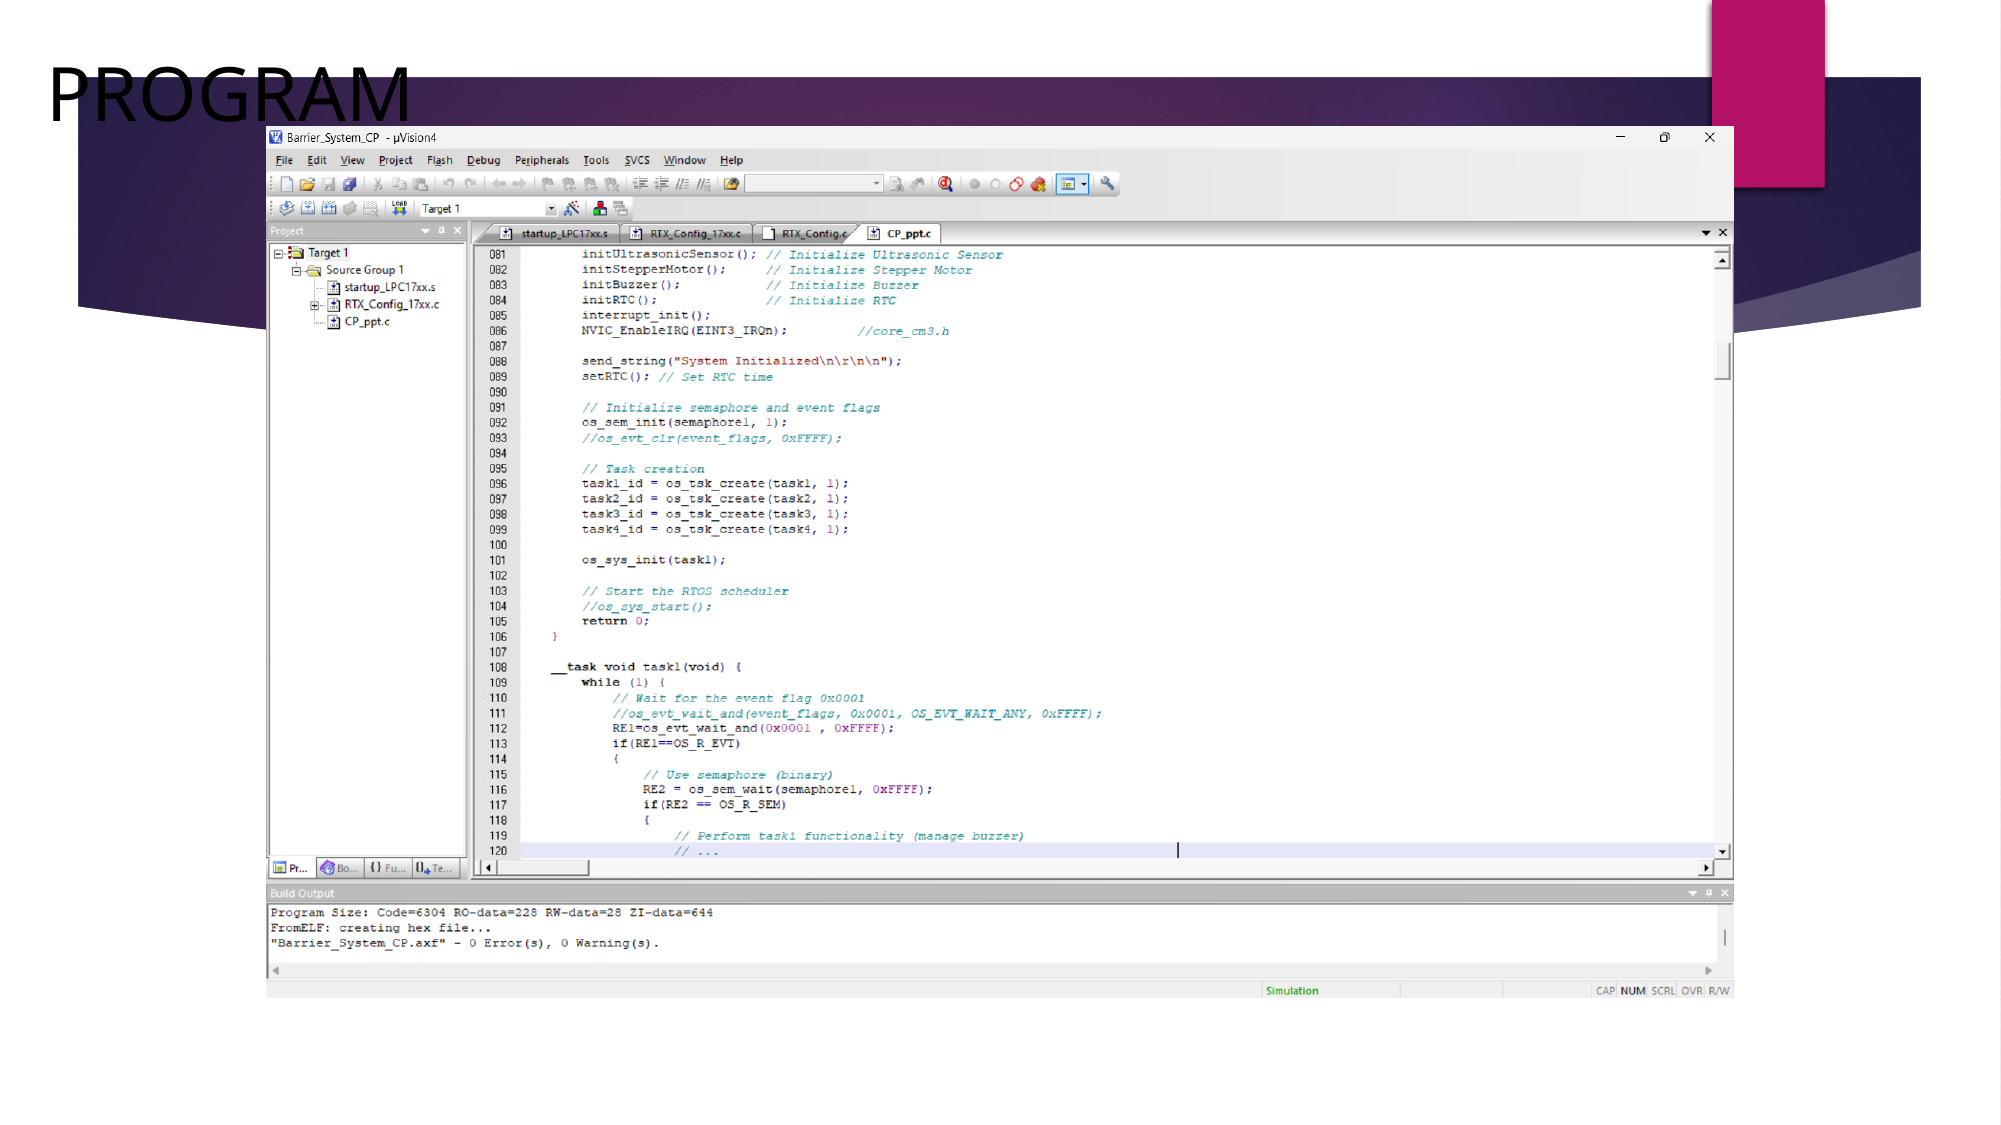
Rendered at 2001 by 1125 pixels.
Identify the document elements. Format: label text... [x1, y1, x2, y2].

text_box PROGRAM [31, 33, 1469, 150]
picture [266, 126, 1734, 999]
